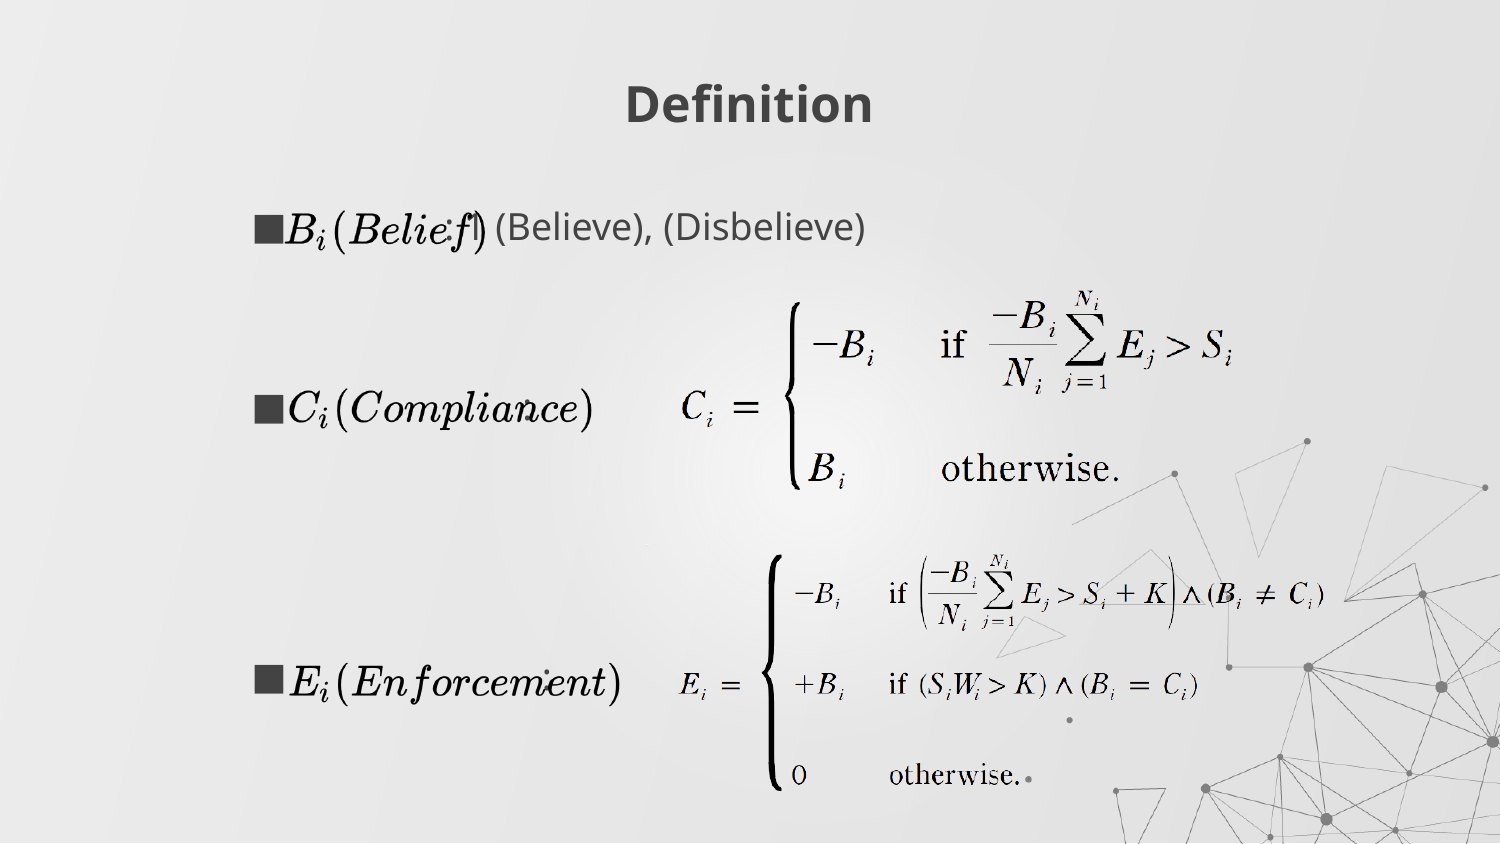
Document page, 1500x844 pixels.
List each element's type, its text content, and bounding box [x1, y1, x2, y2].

list : 1 (Believe), (Disbelieve) : : [142, 187, 1278, 764]
picture [0, 0, 1500, 844]
title Definition [322, 57, 1178, 214]
